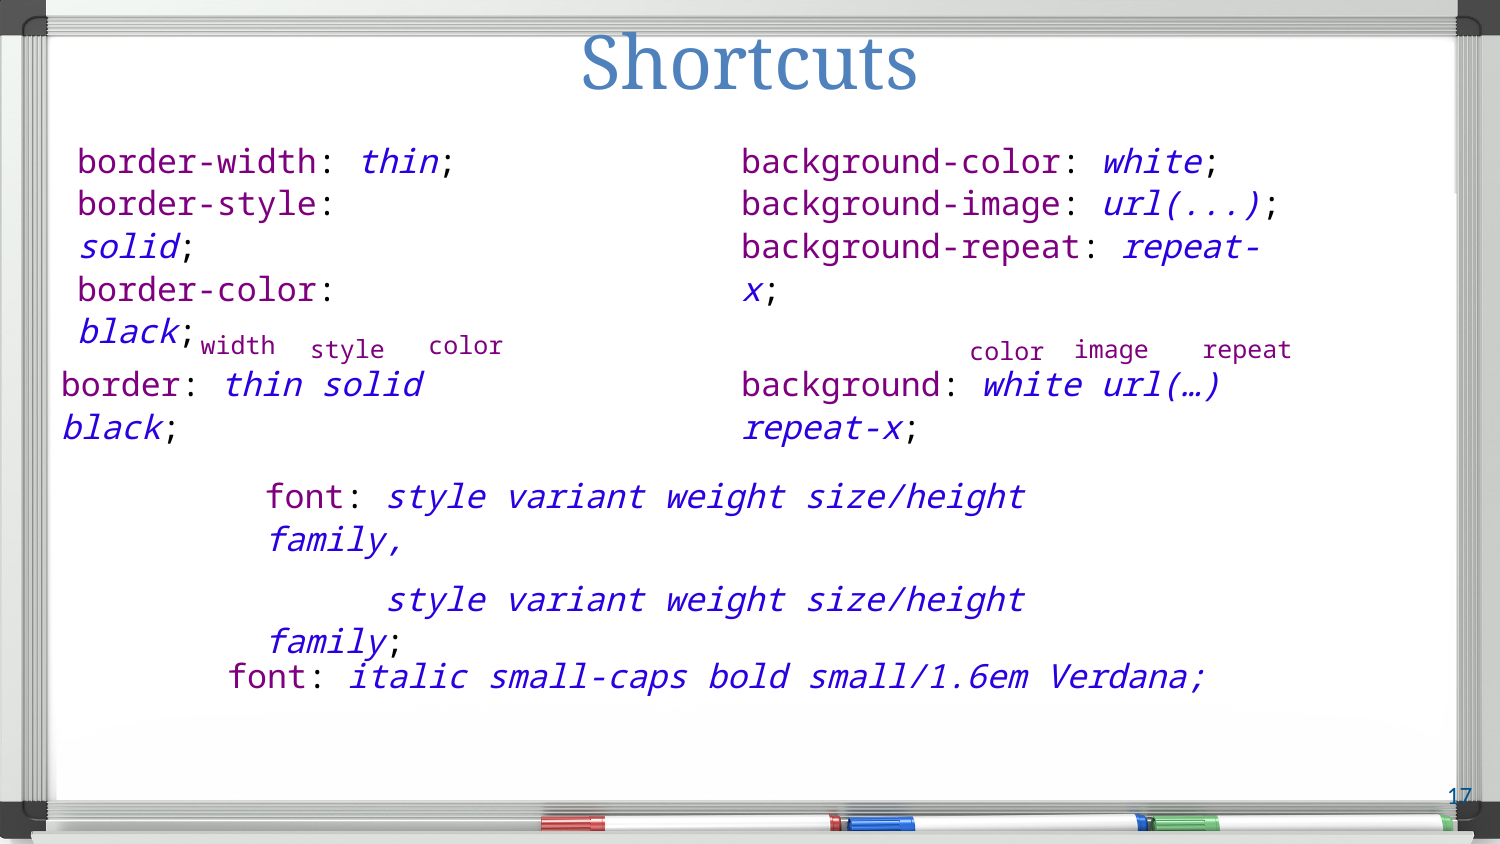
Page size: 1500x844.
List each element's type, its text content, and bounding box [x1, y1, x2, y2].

text_box width [185, 320, 291, 367]
text_box border: thin solid black; [46, 353, 559, 454]
text_box background-color: white; background-image: url(...); background-repeat: repeat-x; [726, 129, 1300, 353]
text_box image [1059, 324, 1164, 371]
text_box font: style variant weight size/height family, style variant weight size/height family; [249, 465, 1143, 644]
text_box color [954, 326, 1060, 373]
slide_number 17 [1387, 771, 1488, 817]
text_box border-width: thin; border-style: solid; border-color: black; [62, 129, 475, 353]
text_box background: white url(…) repeat-x; [726, 353, 1388, 454]
title Shortcuts [12, 9, 1488, 110]
text_box repeat [1187, 324, 1308, 372]
picture [0, 0, 1500, 844]
text_box font: italic small-caps bold small/1.6em Verdana; [212, 644, 1350, 703]
text_box color [413, 319, 519, 367]
text_box style [295, 324, 400, 371]
